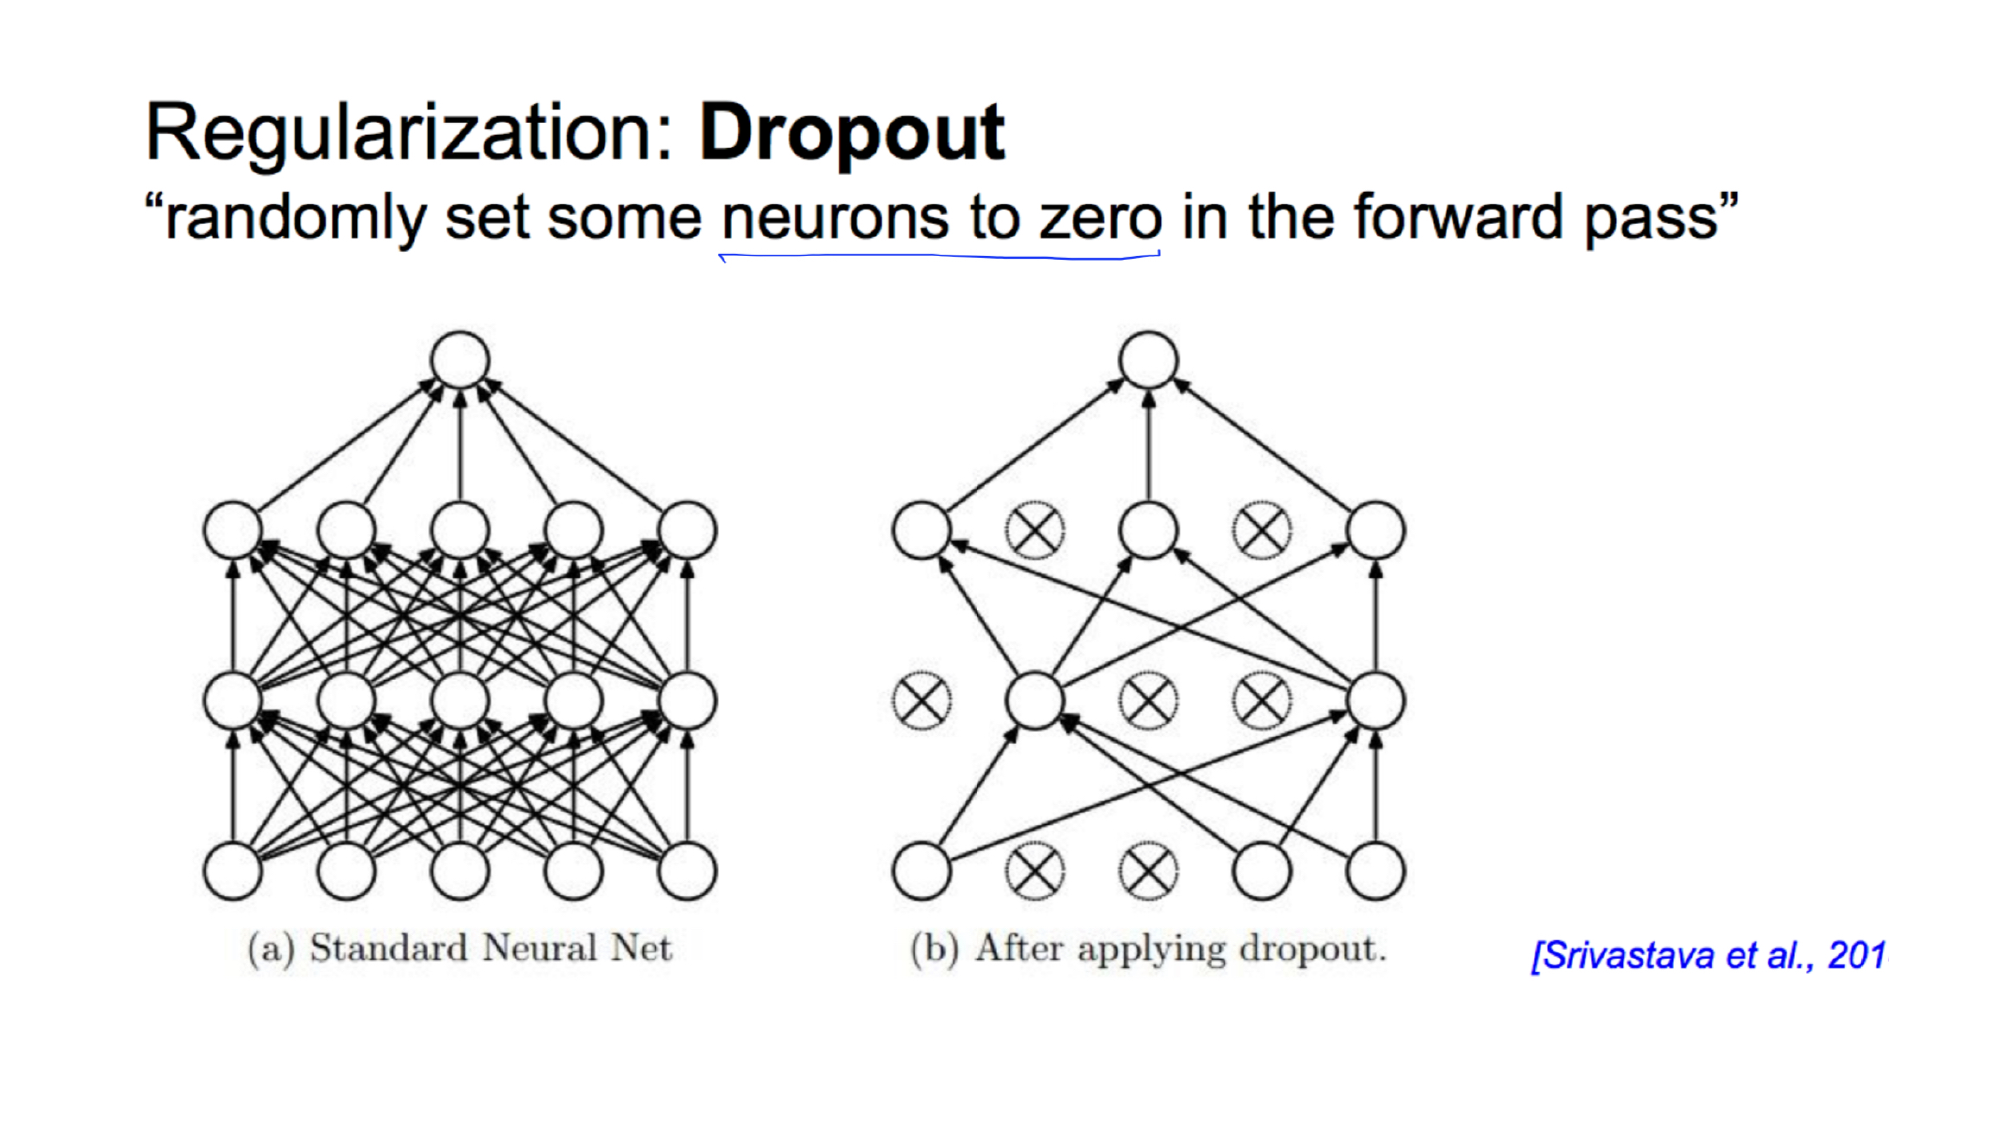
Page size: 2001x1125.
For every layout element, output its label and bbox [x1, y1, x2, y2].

picture [111, 27, 1889, 1004]
